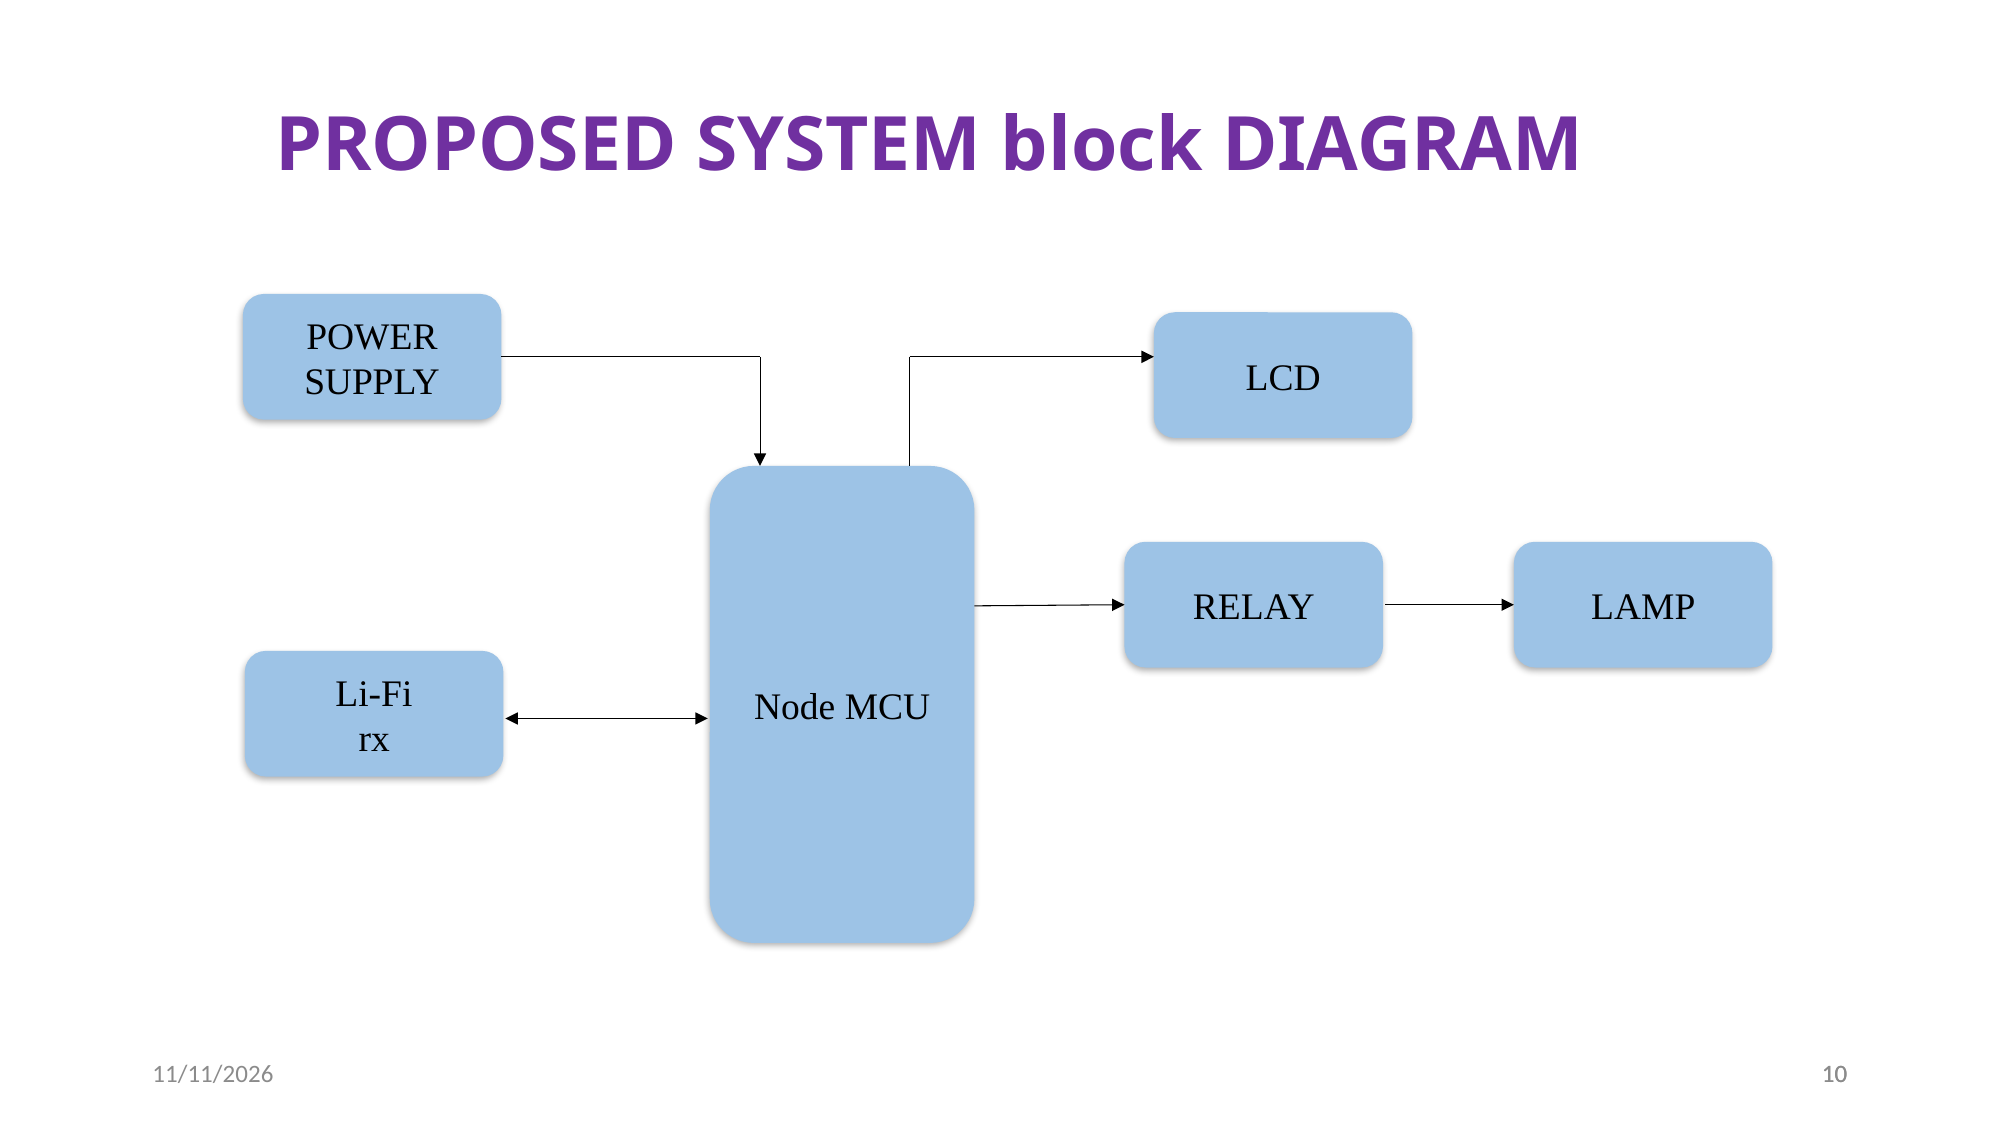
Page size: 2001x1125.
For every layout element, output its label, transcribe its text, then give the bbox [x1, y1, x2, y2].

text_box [242, 293, 1773, 943]
text_box 10 [1412, 1042, 1863, 1103]
text_box PROPOSED SYSTEM block DIAGRAM [260, 88, 1805, 193]
slide_number 16-May-24 [137, 1042, 588, 1103]
